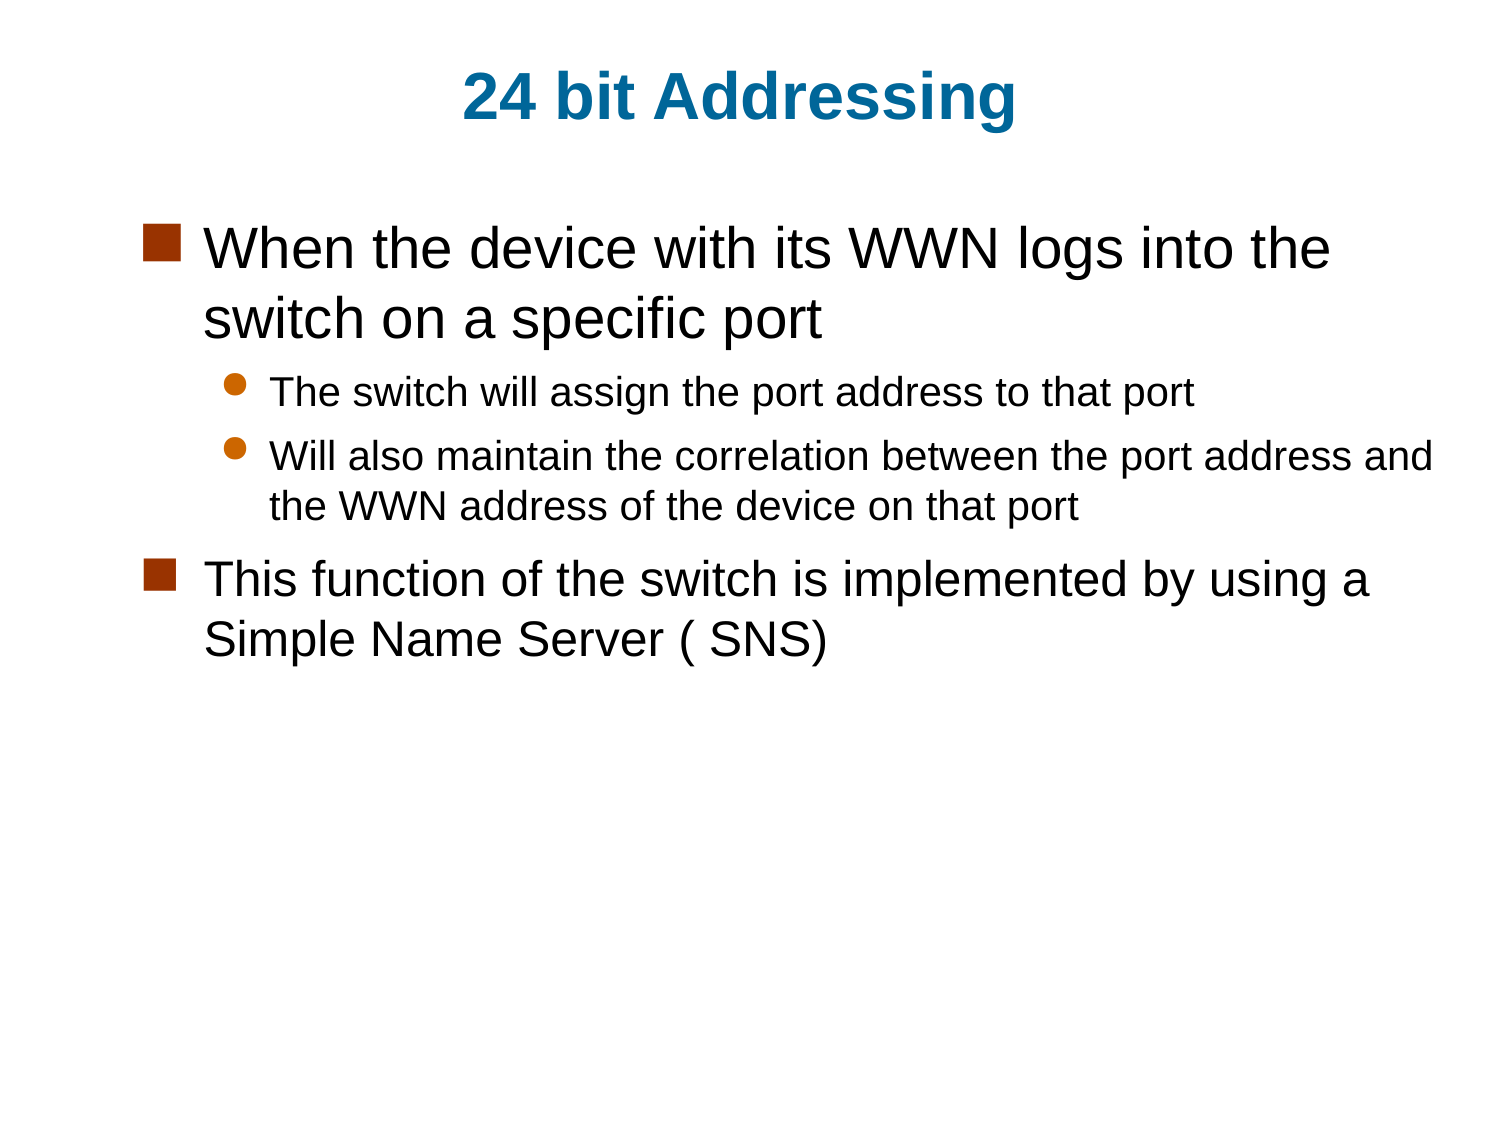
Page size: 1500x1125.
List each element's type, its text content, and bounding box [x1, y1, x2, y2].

title 24 bit Addressing [74, 45, 1426, 141]
list When the device with its WWN logs into the switch on a specific port The switch will assign the port address to that port Will also maintain the correlation between the port address and the WWN address of the device on that port This function of the switch is implemented by using a Simple Name Server ( SNS) [132, 202, 1483, 946]
